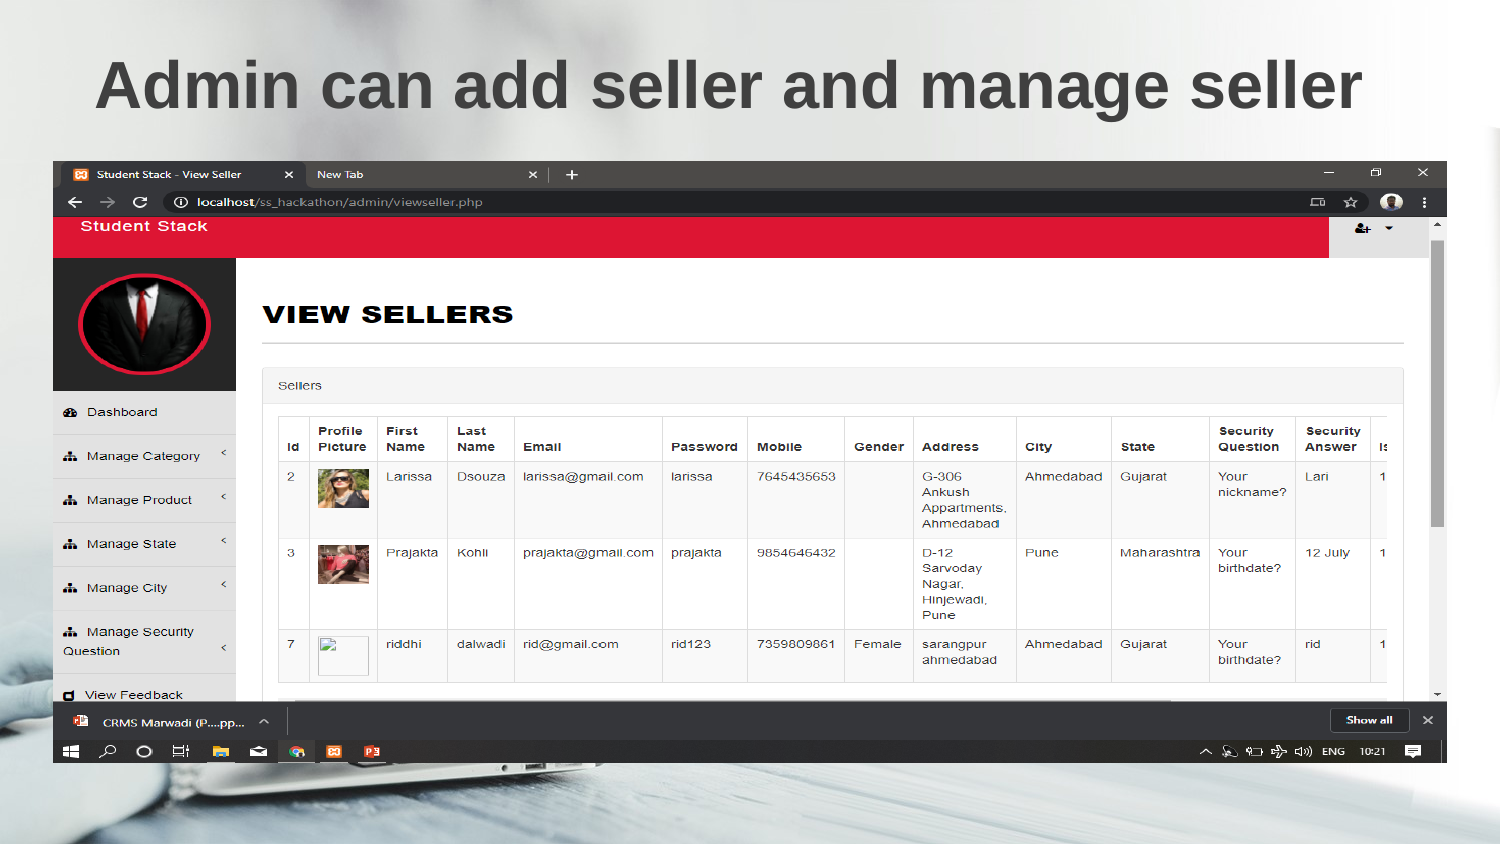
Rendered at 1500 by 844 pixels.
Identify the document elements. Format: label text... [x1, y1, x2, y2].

list Admin can add seller and manage seller [0, 34, 1459, 129]
picture [0, 0, 1500, 844]
